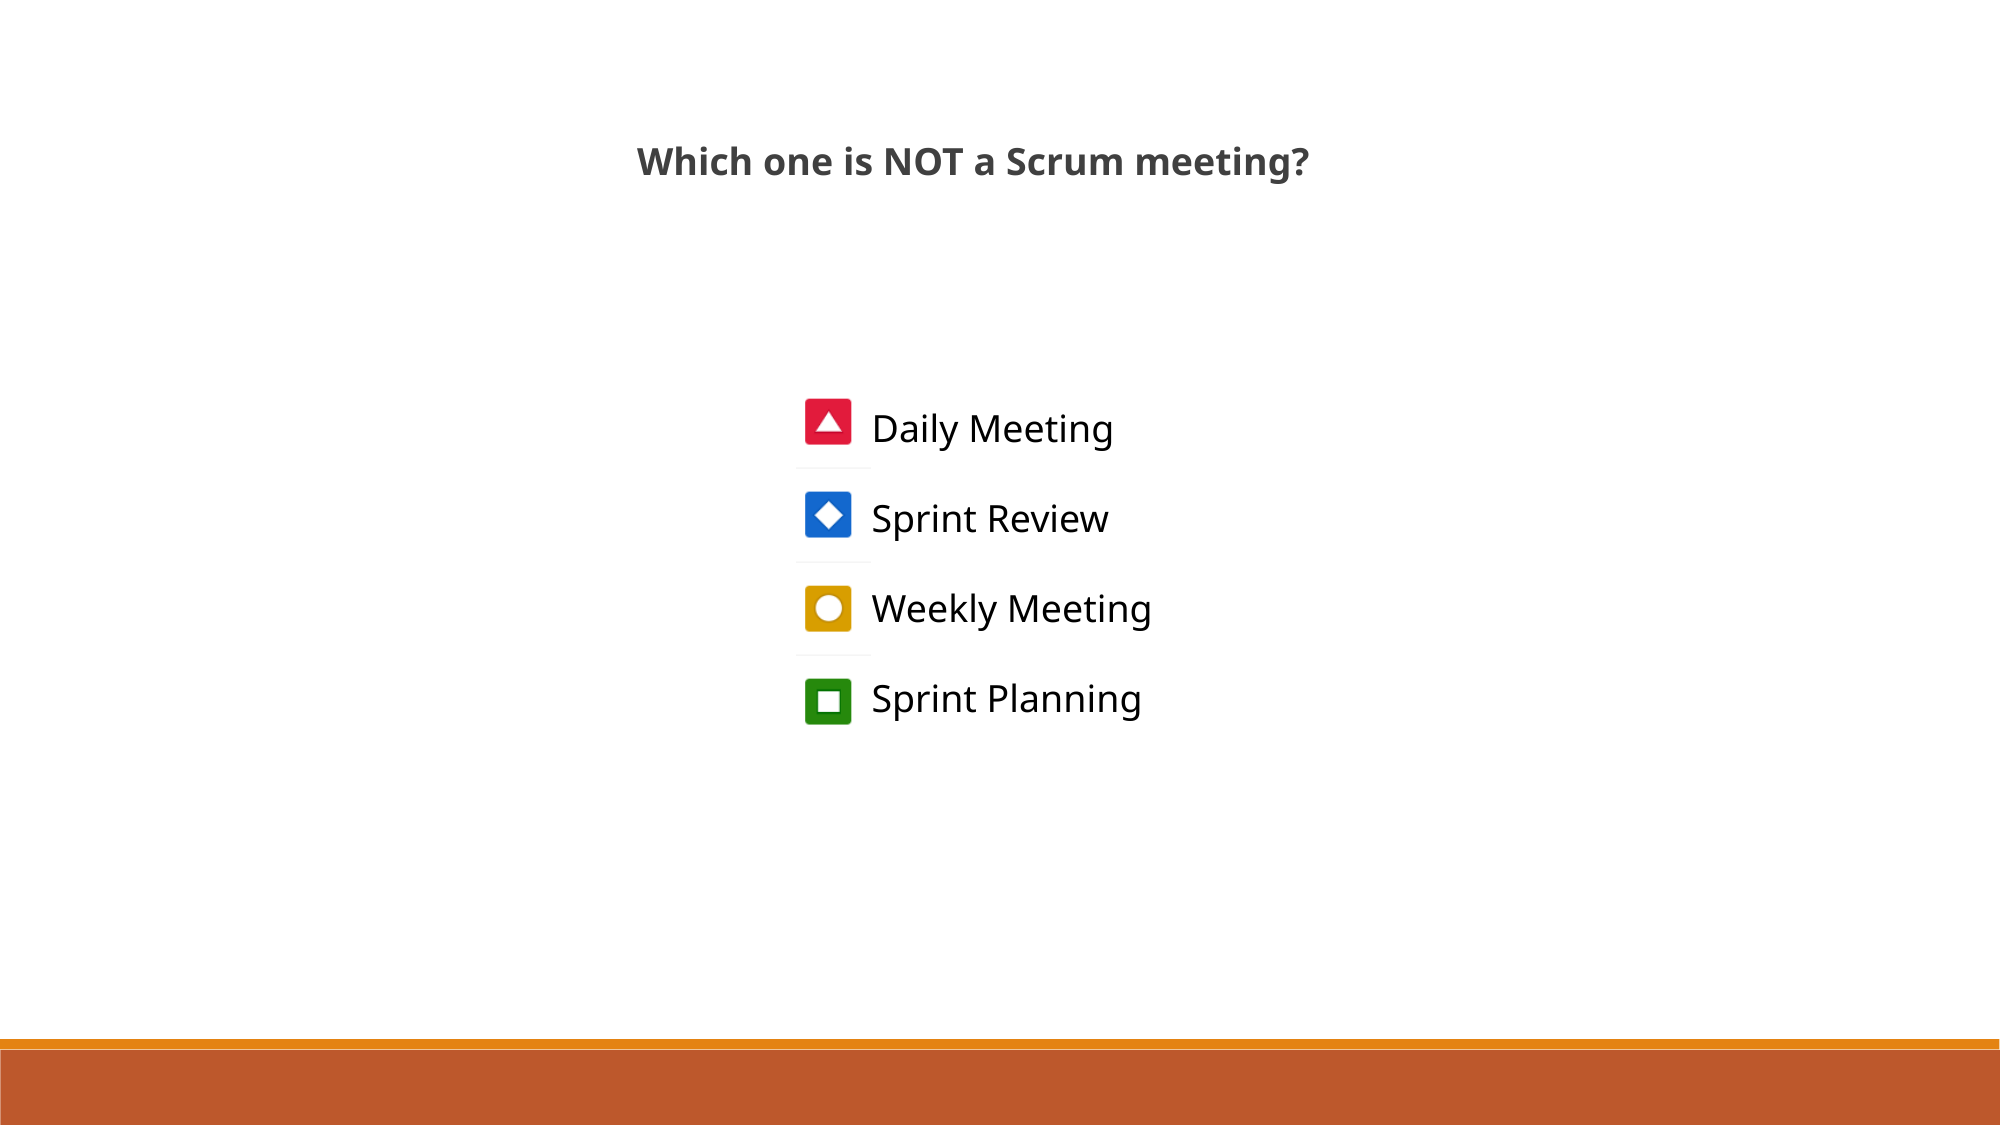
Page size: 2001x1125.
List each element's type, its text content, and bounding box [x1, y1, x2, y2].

text_box Daily Meeting Sprint Review Weekly Meeting Sprint Planning [856, 366, 1209, 759]
picture [795, 384, 872, 744]
text_box Which one is NOT a Scrum meeting? [621, 138, 1379, 184]
